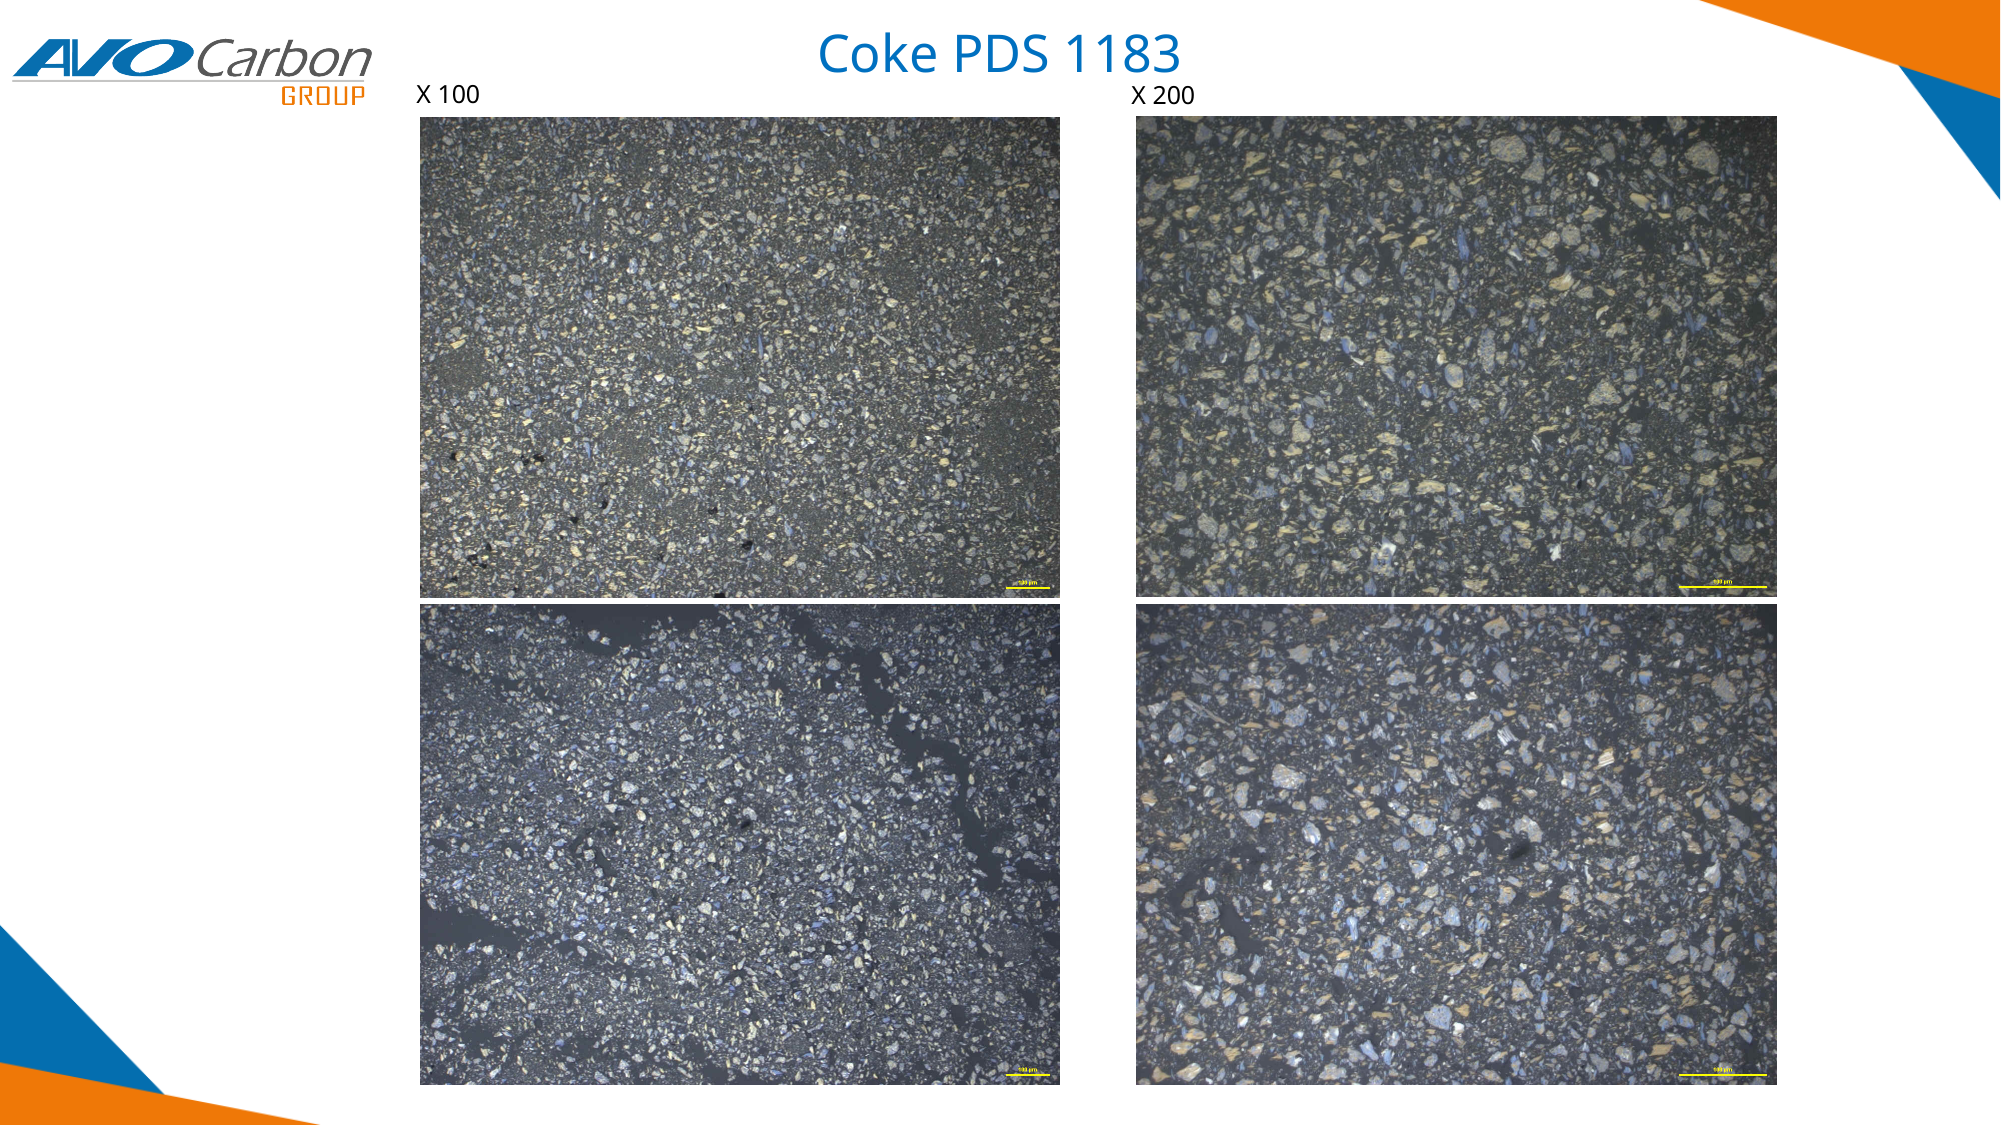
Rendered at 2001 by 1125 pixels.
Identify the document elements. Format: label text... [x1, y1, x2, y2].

text_box X 100 [386, 70, 496, 116]
picture [0, 0, 2001, 1125]
text_box Coke PDS 1183 [201, 18, 1799, 92]
text_box X 200 [1101, 72, 1211, 117]
